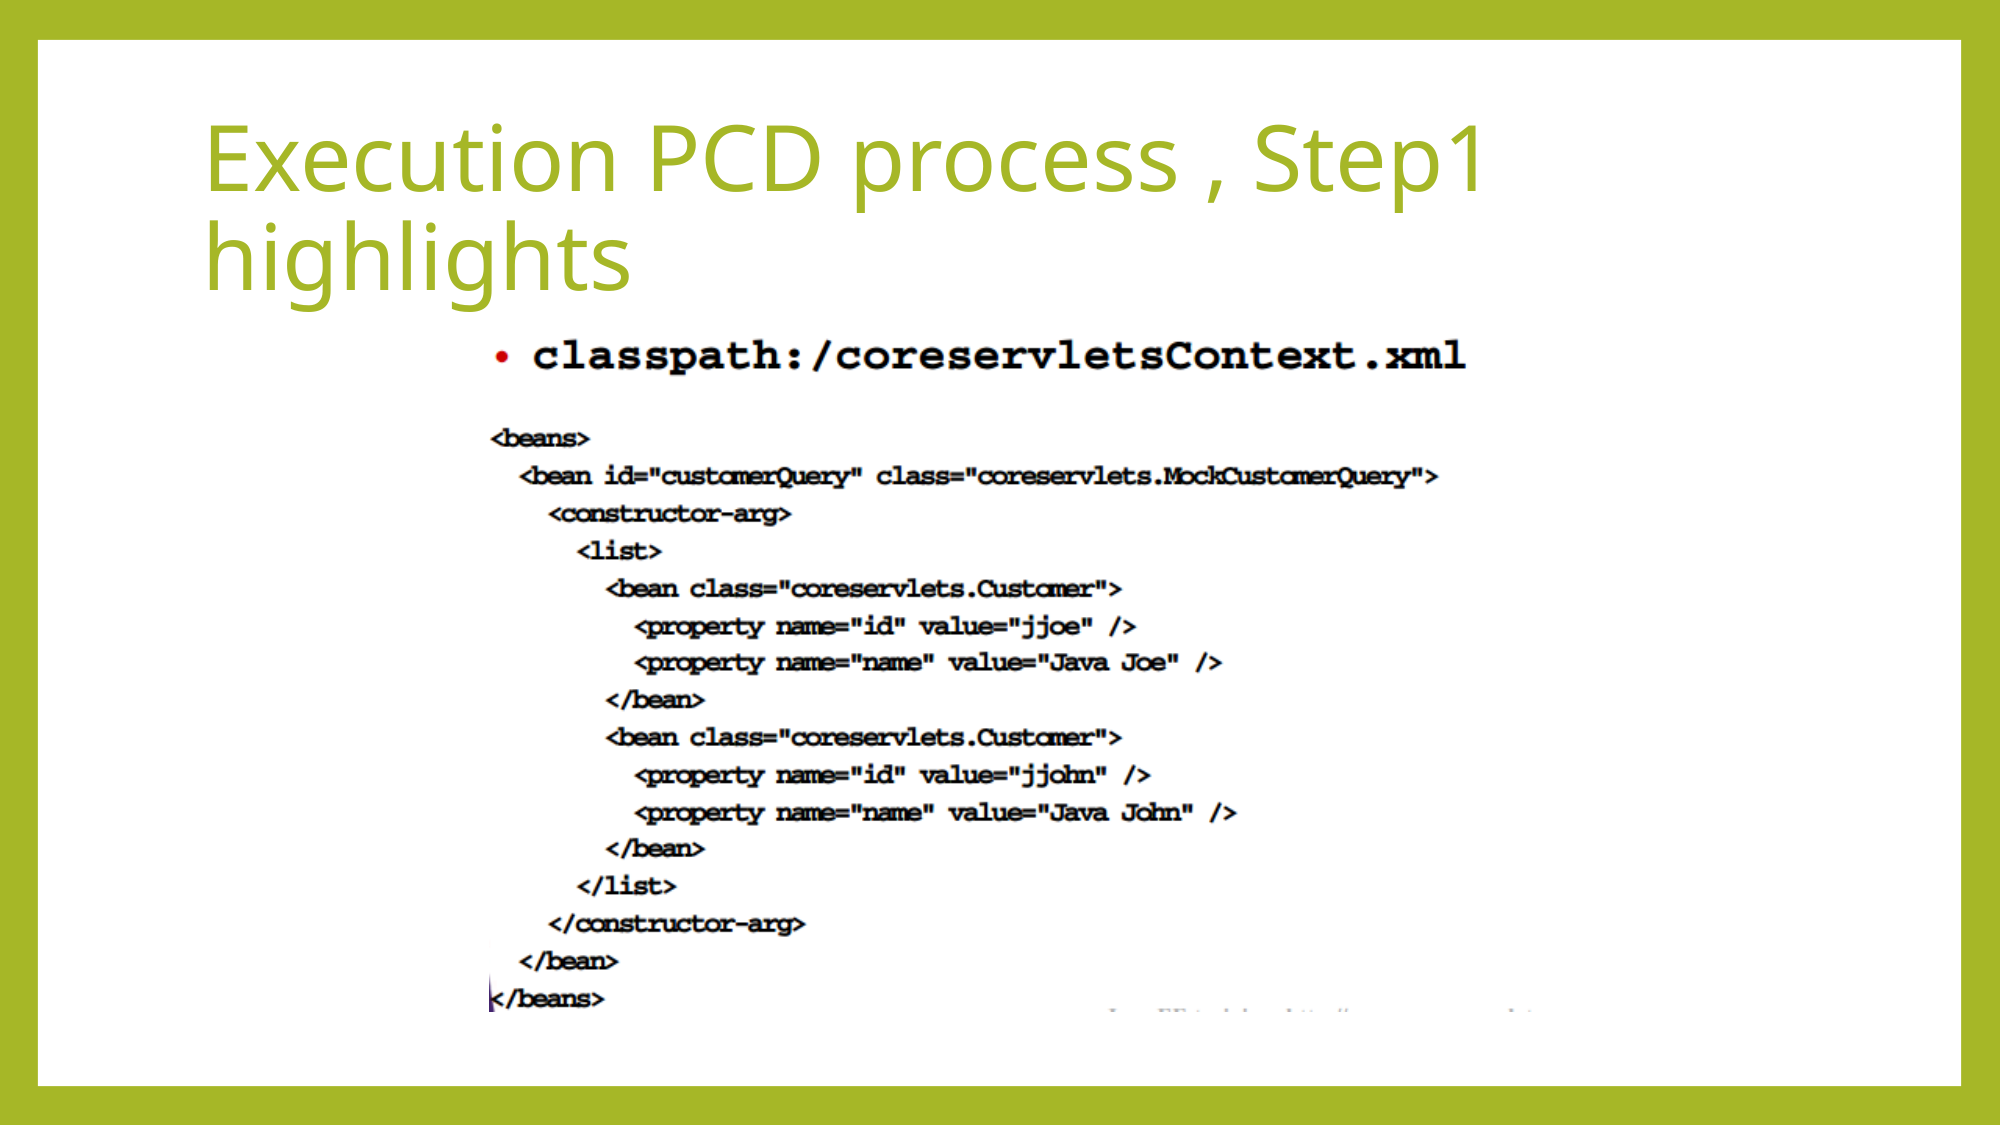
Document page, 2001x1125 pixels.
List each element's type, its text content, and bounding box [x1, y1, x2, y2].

picture [488, 328, 1541, 1012]
title Execution PCD process , Step1 highlights [187, 99, 1808, 323]
